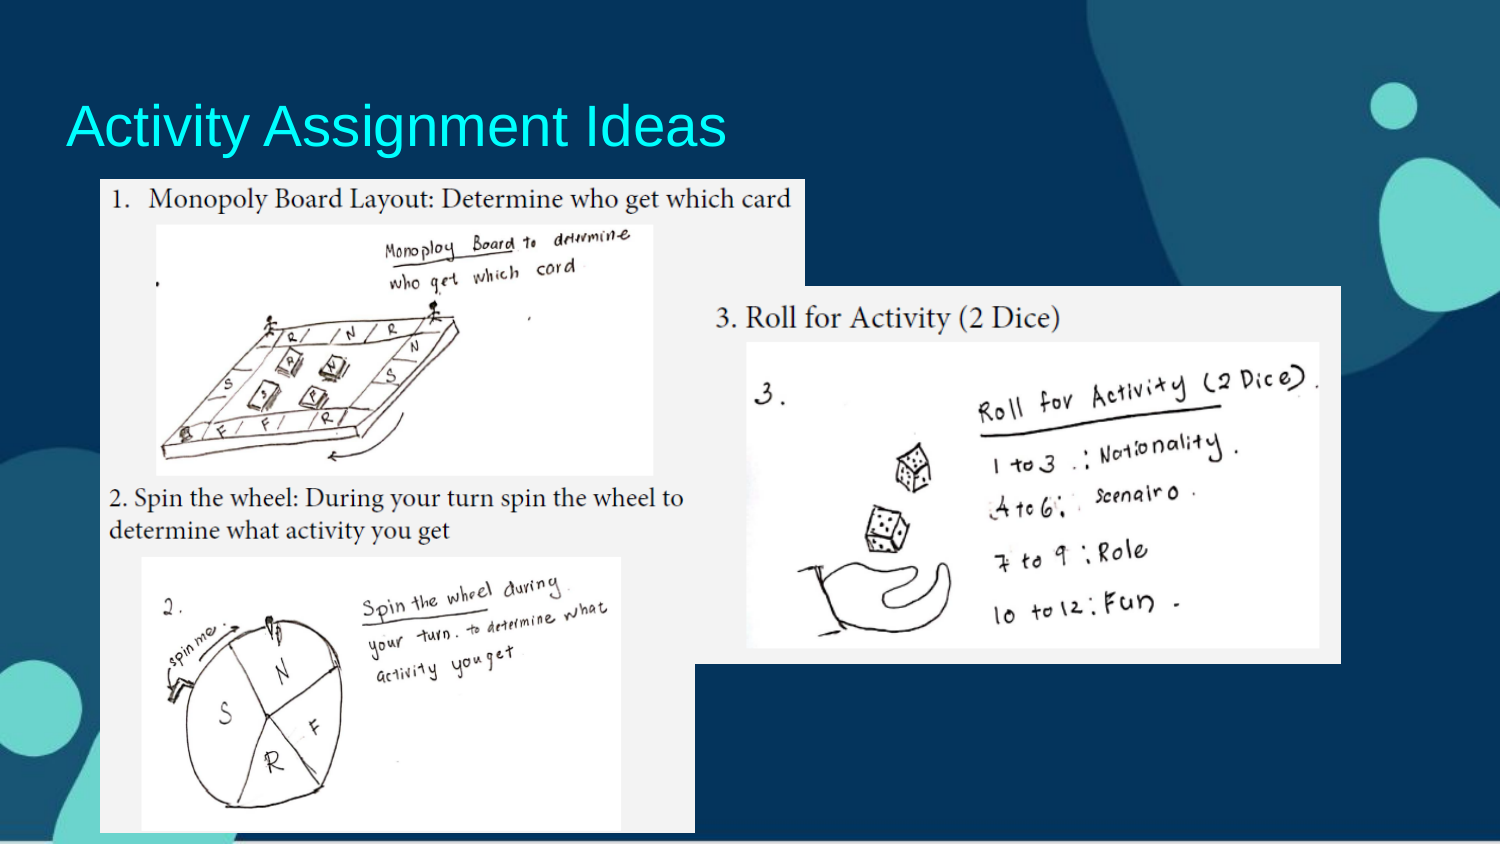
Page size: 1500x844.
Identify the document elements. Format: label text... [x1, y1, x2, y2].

title Activity Assignment Ideas [51, 72, 1449, 167]
picture [0, 0, 1500, 844]
